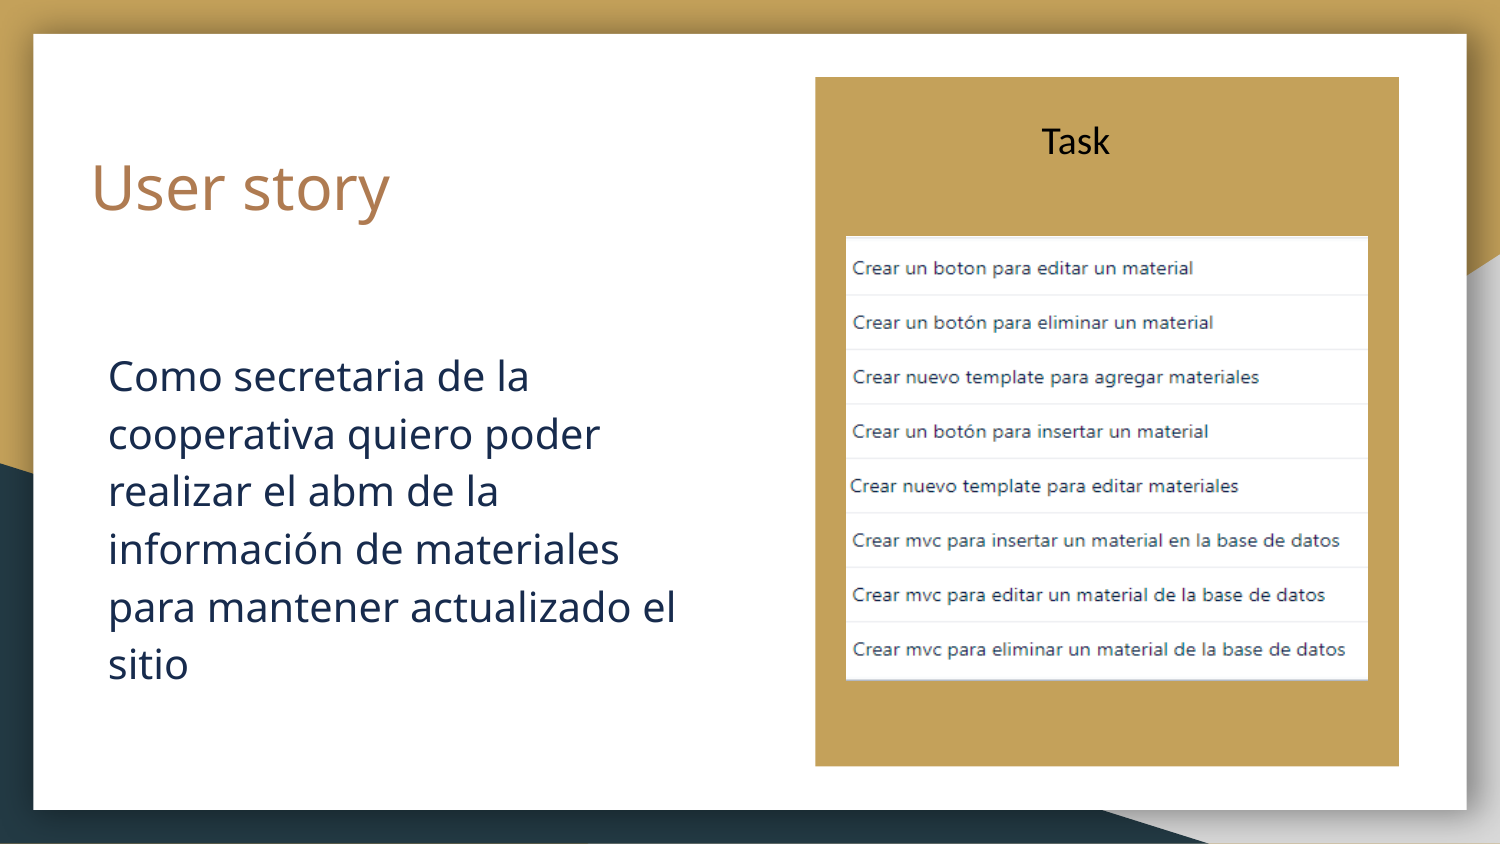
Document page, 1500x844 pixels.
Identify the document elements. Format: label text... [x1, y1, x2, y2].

picture [846, 236, 1368, 682]
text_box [814, 76, 1400, 767]
title User story [74, 132, 732, 303]
list Como secretaria de la cooperativa quiero poder realizar el abm de la información de materiales para mantener actualizado el sitio [93, 327, 732, 708]
